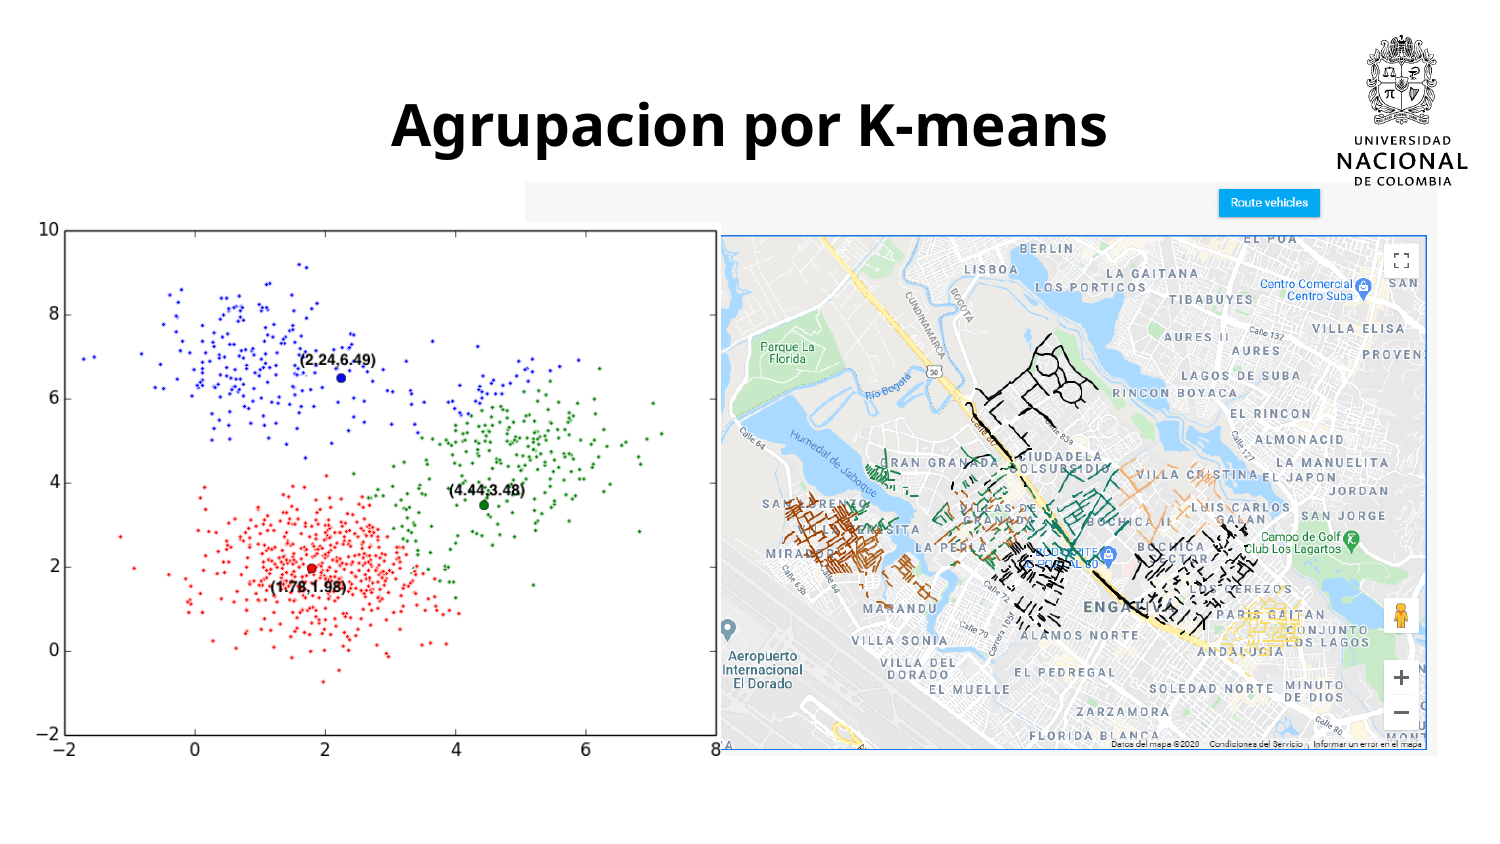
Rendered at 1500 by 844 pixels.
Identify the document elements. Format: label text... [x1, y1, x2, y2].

title Agrupacion por K-means [51, 72, 1310, 167]
picture [36, 12, 1490, 756]
